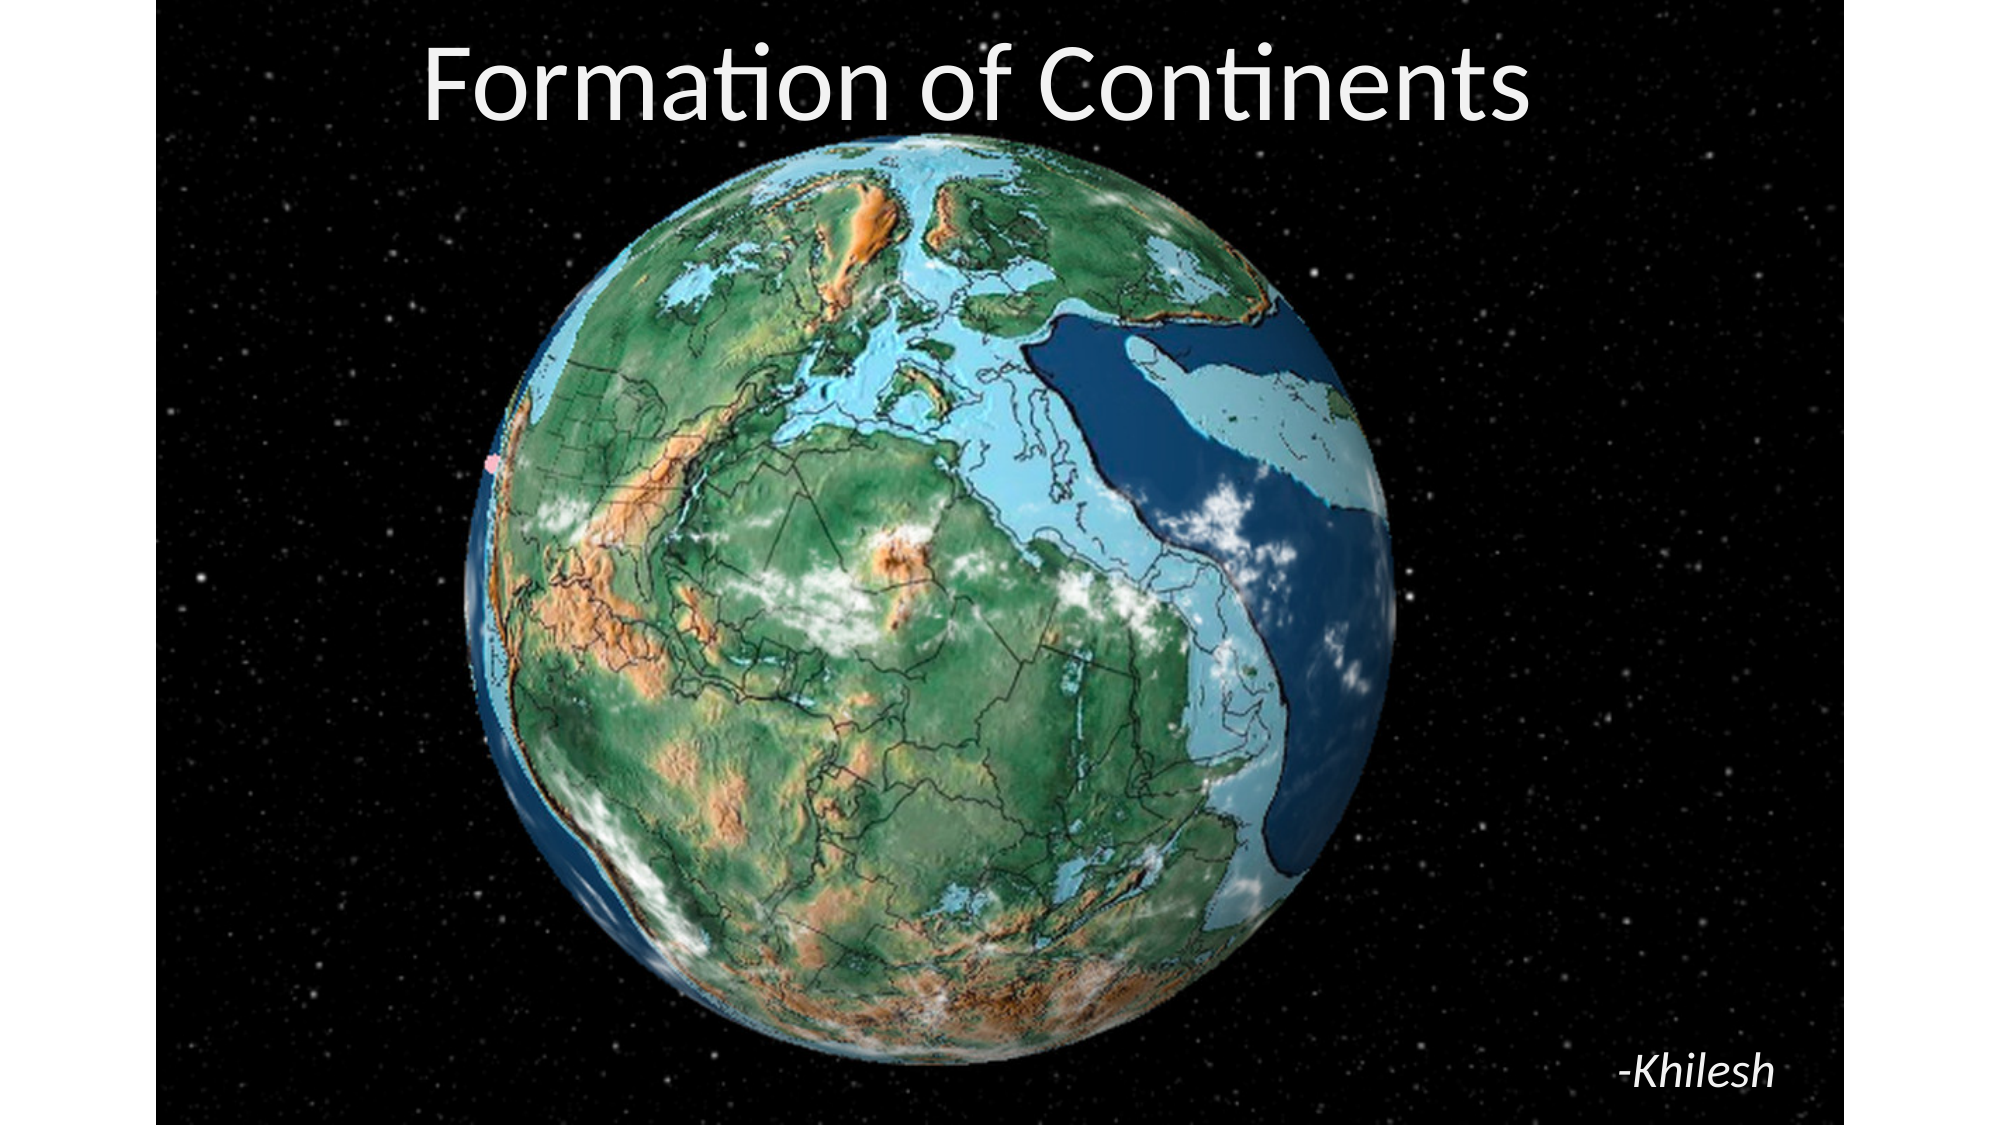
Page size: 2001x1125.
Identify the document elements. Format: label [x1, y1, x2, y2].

picture [156, 0, 1844, 1125]
